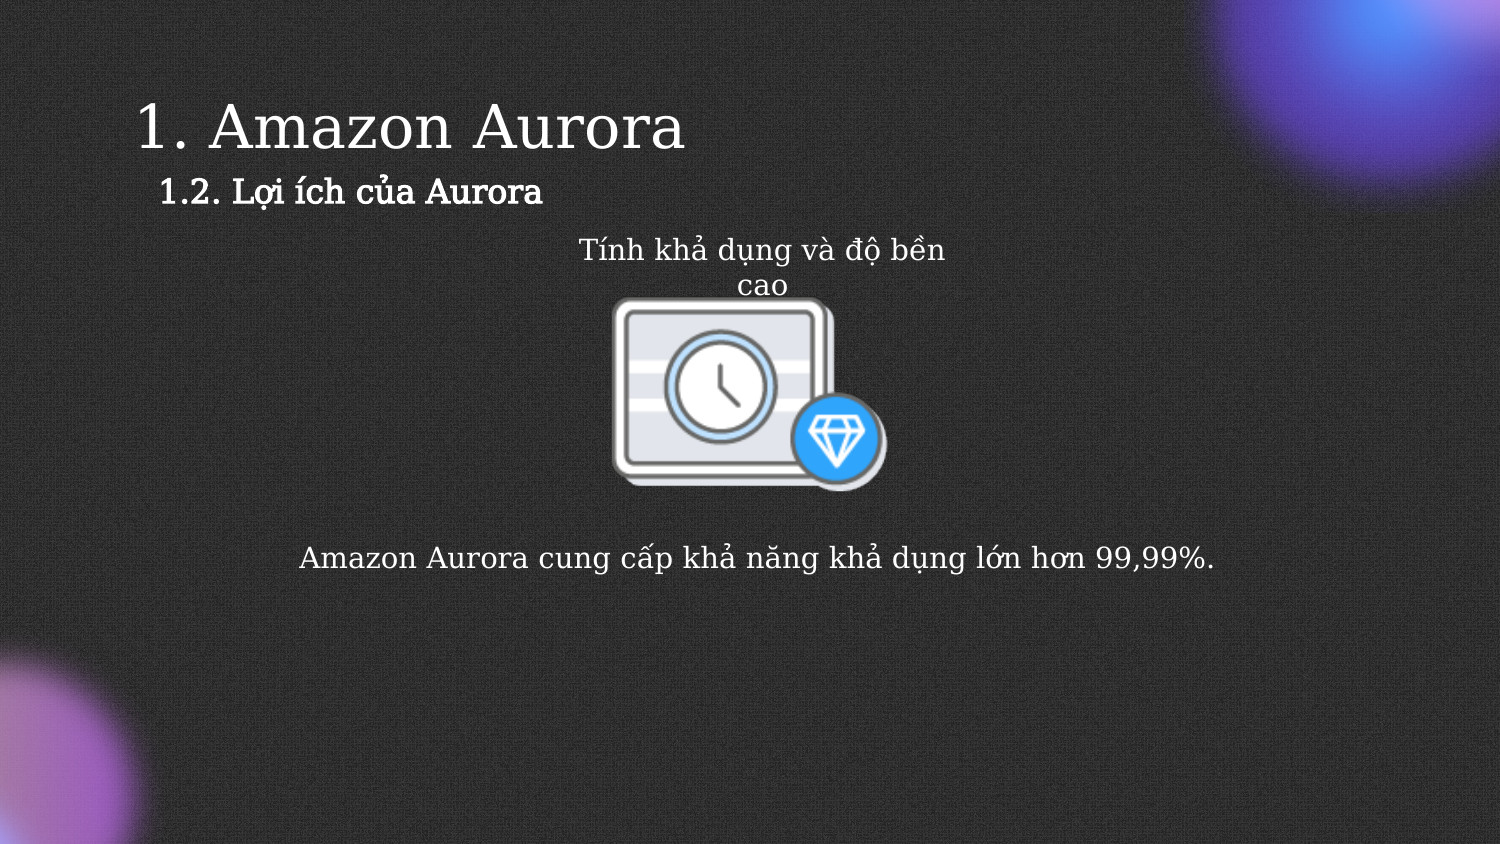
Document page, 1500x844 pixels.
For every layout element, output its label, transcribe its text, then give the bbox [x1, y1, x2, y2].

picture [0, 0, 1500, 844]
text_box Amazon Aurora cung cấp khả năng khả dụng lớn hơn 99,99%. [84, 532, 1416, 582]
title 1. Amazon Aurora [118, 72, 1382, 167]
text_box Tính khả dụng và độ bền cao [534, 223, 966, 309]
list 1.2. Lợi ích của Aurora [118, 148, 572, 229]
